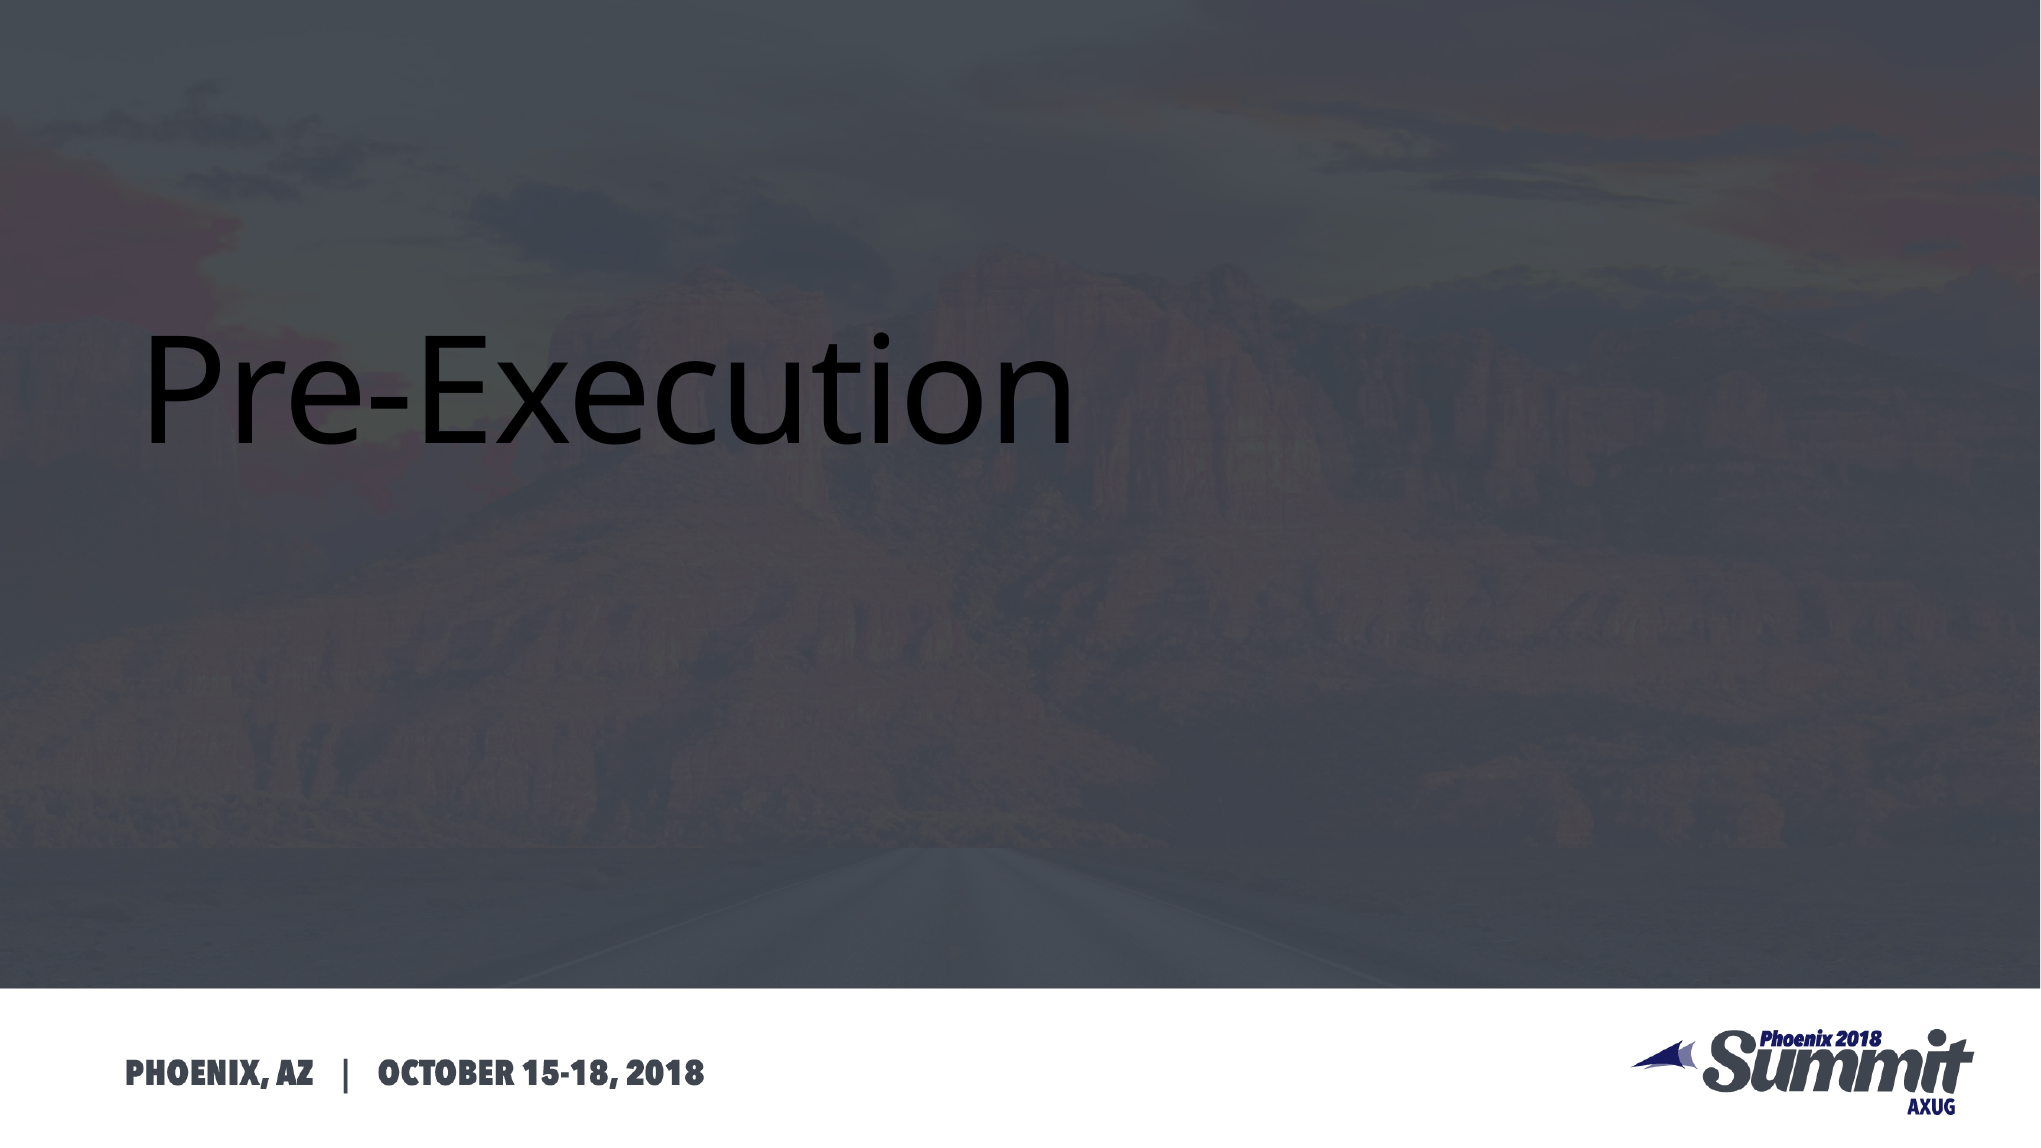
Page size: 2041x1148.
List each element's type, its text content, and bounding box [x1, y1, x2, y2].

title Pre-Execution [113, 298, 1658, 493]
picture [0, 0, 2041, 1148]
